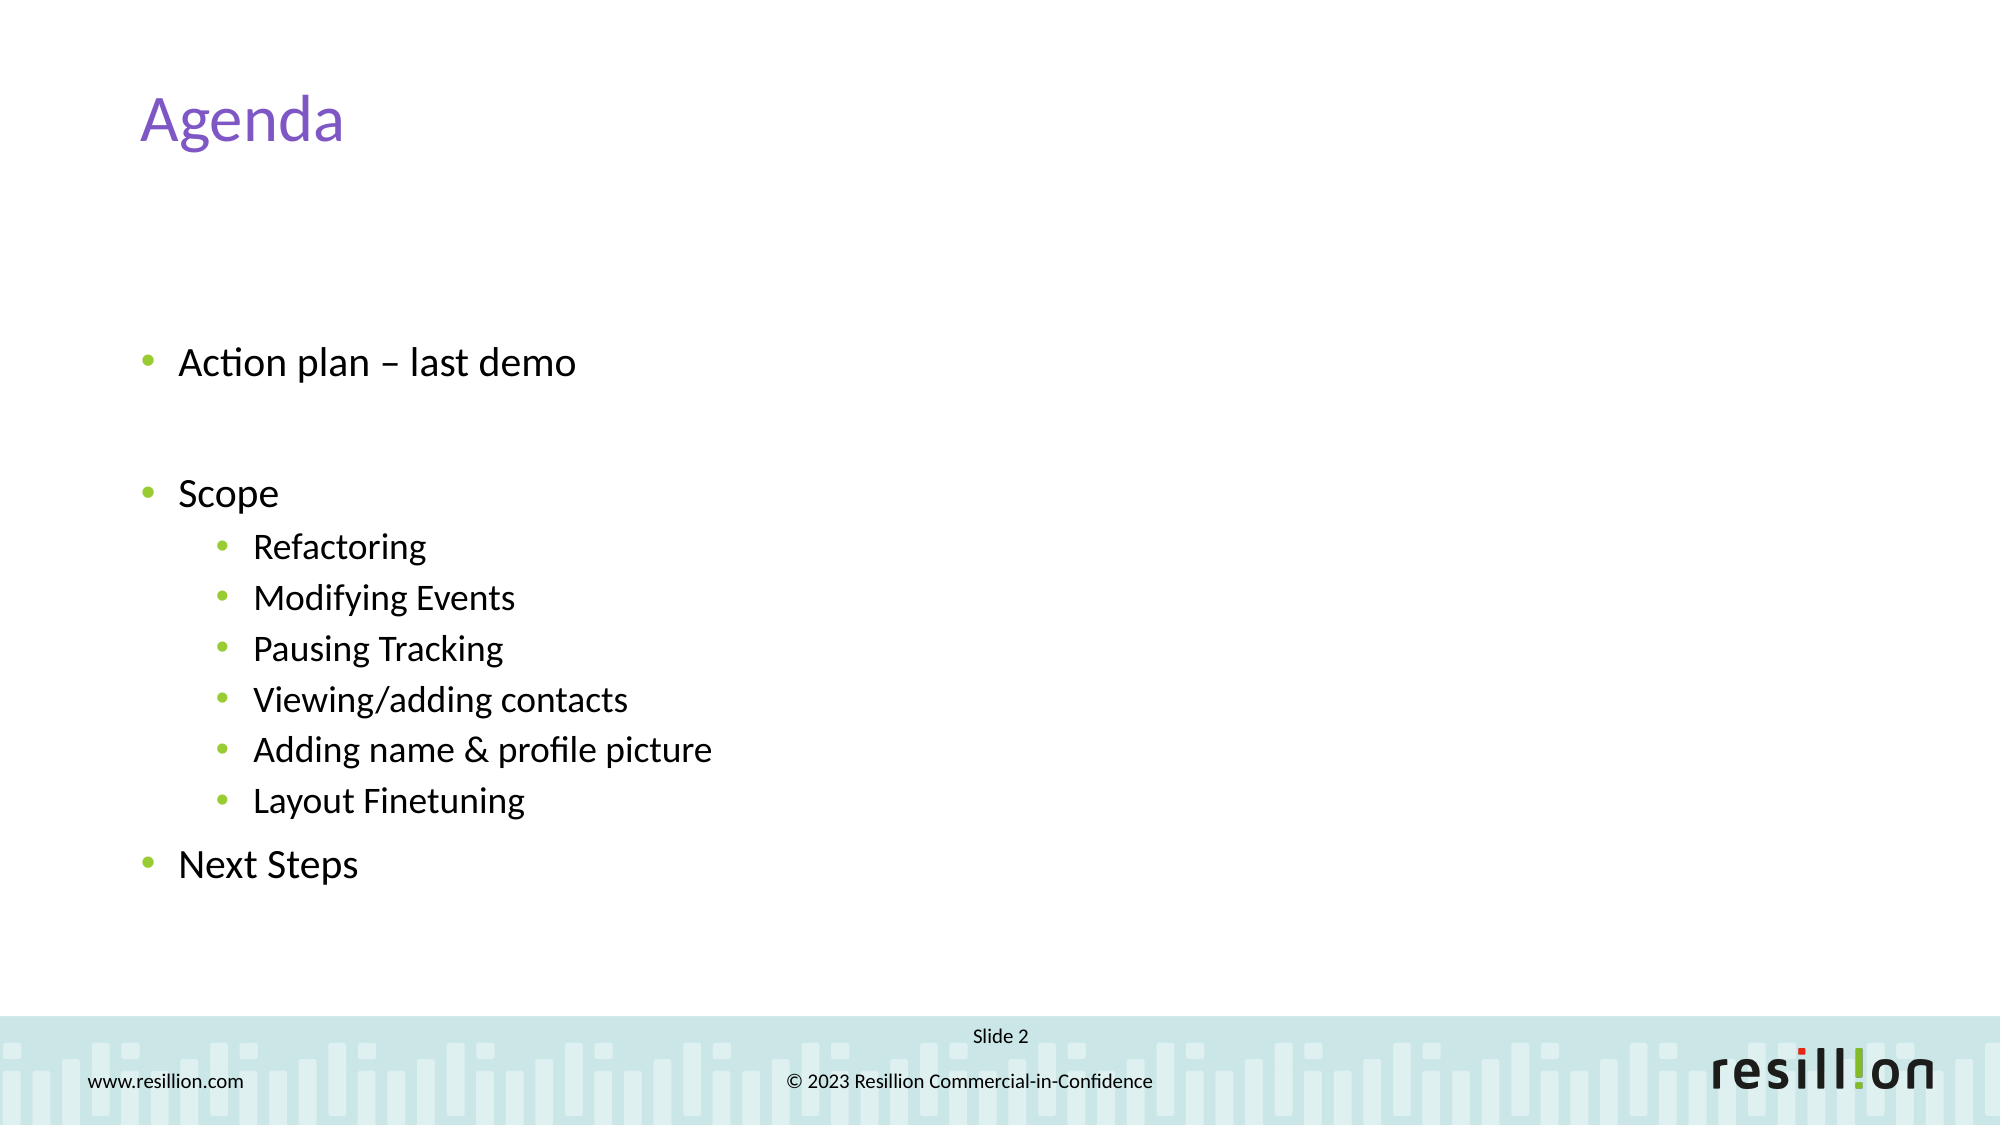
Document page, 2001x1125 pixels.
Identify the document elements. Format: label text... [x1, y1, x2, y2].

list Agenda [125, 76, 1465, 187]
list Action plan – last demo Scope Refactoring Modifying Events Pausing Tracking Viewing/adding contacts Adding name & profile picture Layout Finetuning Next Steps [125, 332, 1681, 969]
picture [0, 1016, 2001, 1125]
